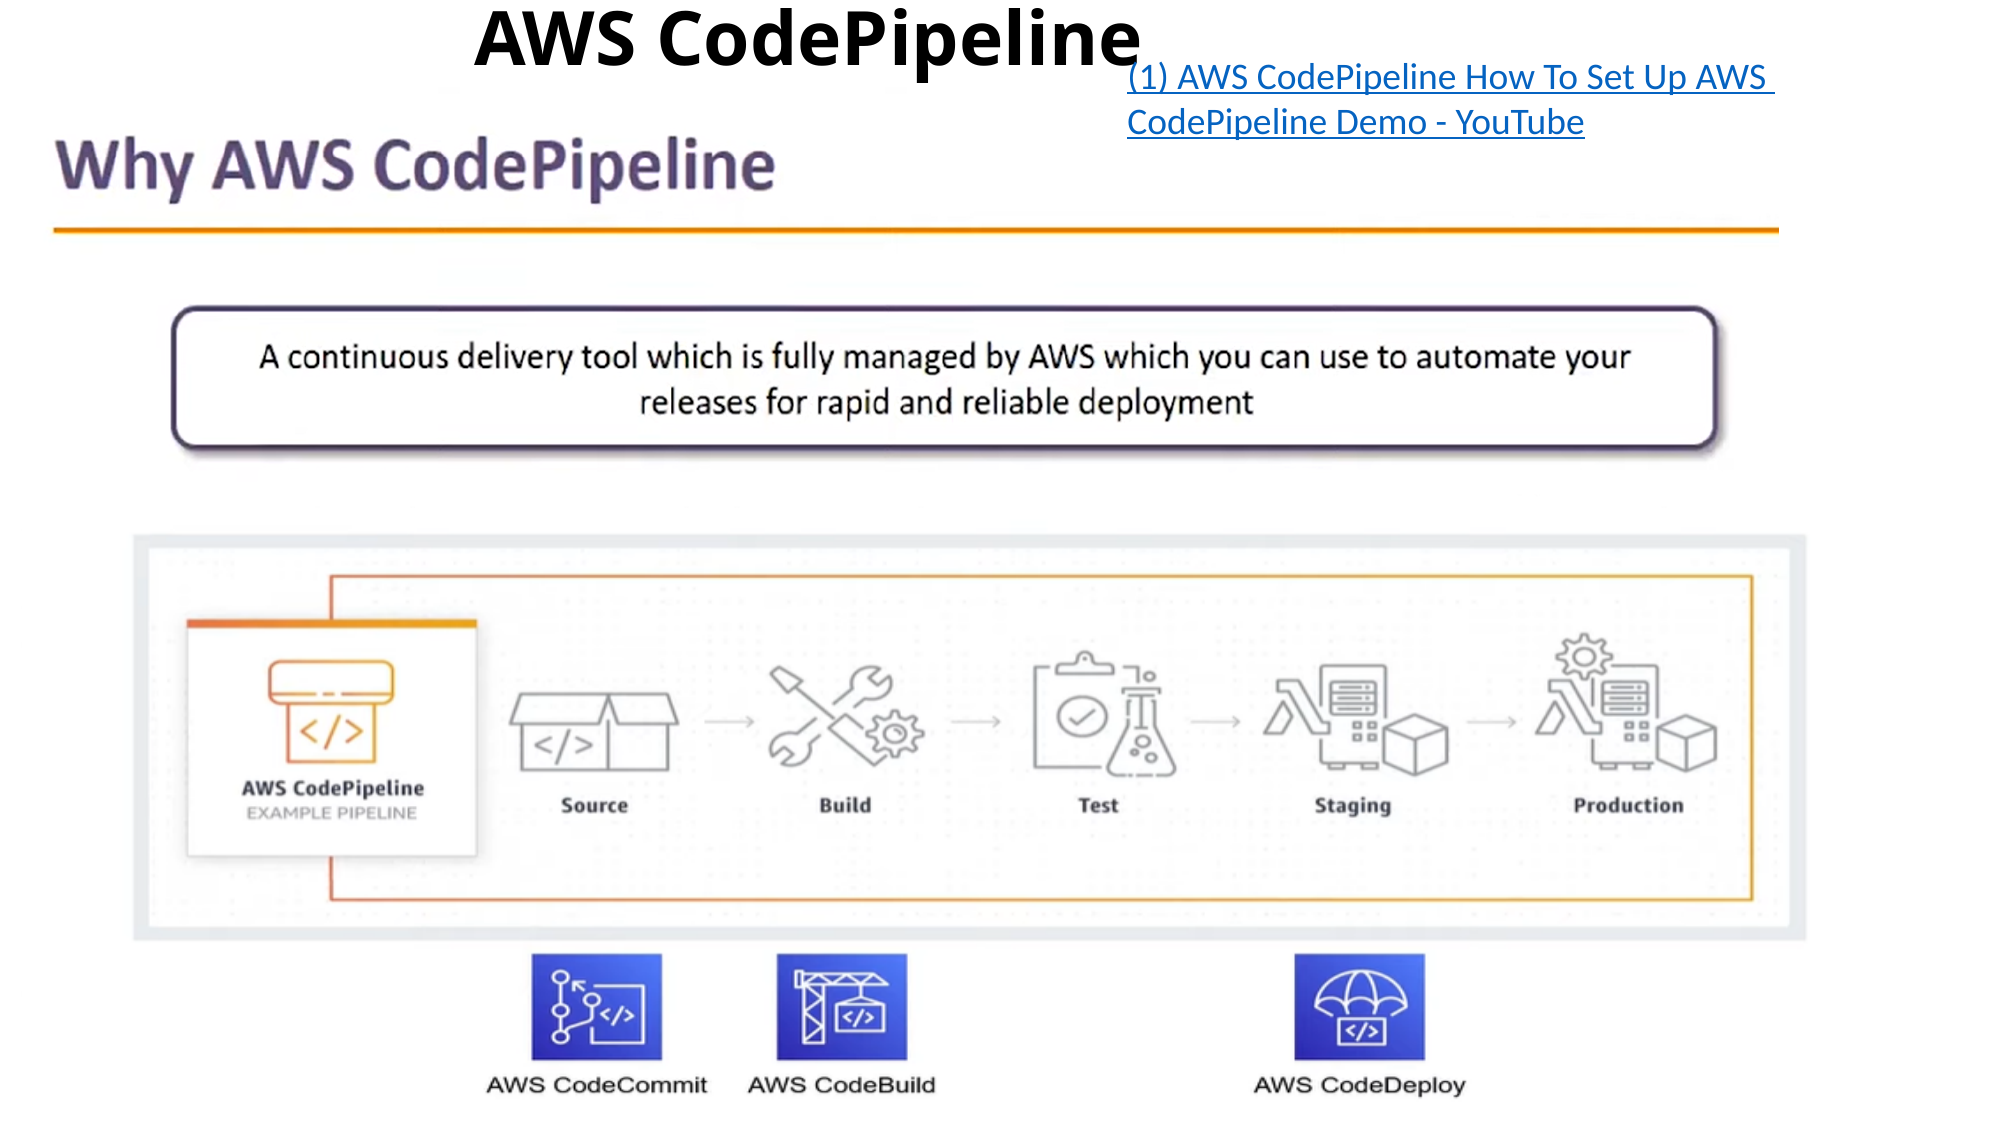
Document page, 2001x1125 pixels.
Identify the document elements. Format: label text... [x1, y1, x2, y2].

title AWS CodePipeline [21, 15, 1597, 68]
text_box (1) AWS CodePipeline How To Set Up AWS CodePipeline Demo - YouTube [1112, 44, 1886, 150]
picture [21, 87, 1917, 1110]
